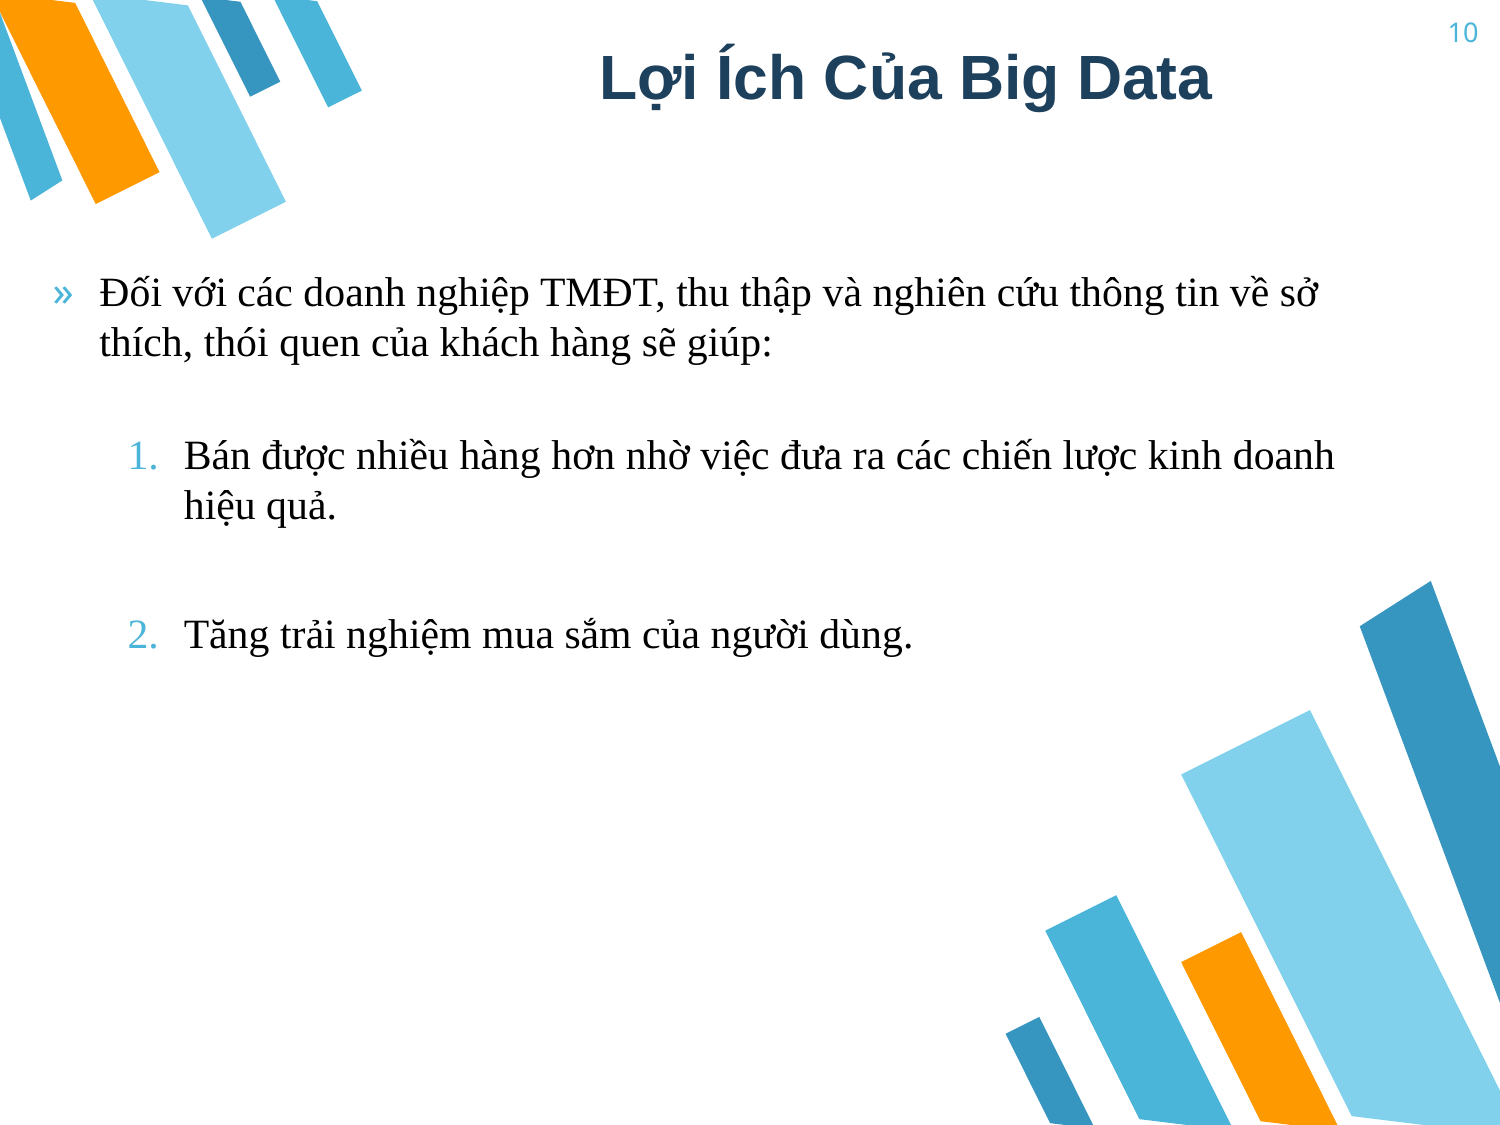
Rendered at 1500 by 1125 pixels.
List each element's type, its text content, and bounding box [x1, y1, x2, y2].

list Đối với các doanh nghiệp TMĐT, thu thập và nghiên cứu thông tin về sở thích, thói quen của khách hàng sẽ giúp: Bán được nhiều hàng hơn nhờ việc đưa ra các chiến lược kinh doanh hiệu quả. Tăng trải nghiệm mua sắm của người dùng. [37, 249, 1425, 875]
title Lợi Ích Của Big Data [362, 0, 1450, 149]
slide_number 10 [1403, 0, 1494, 87]
